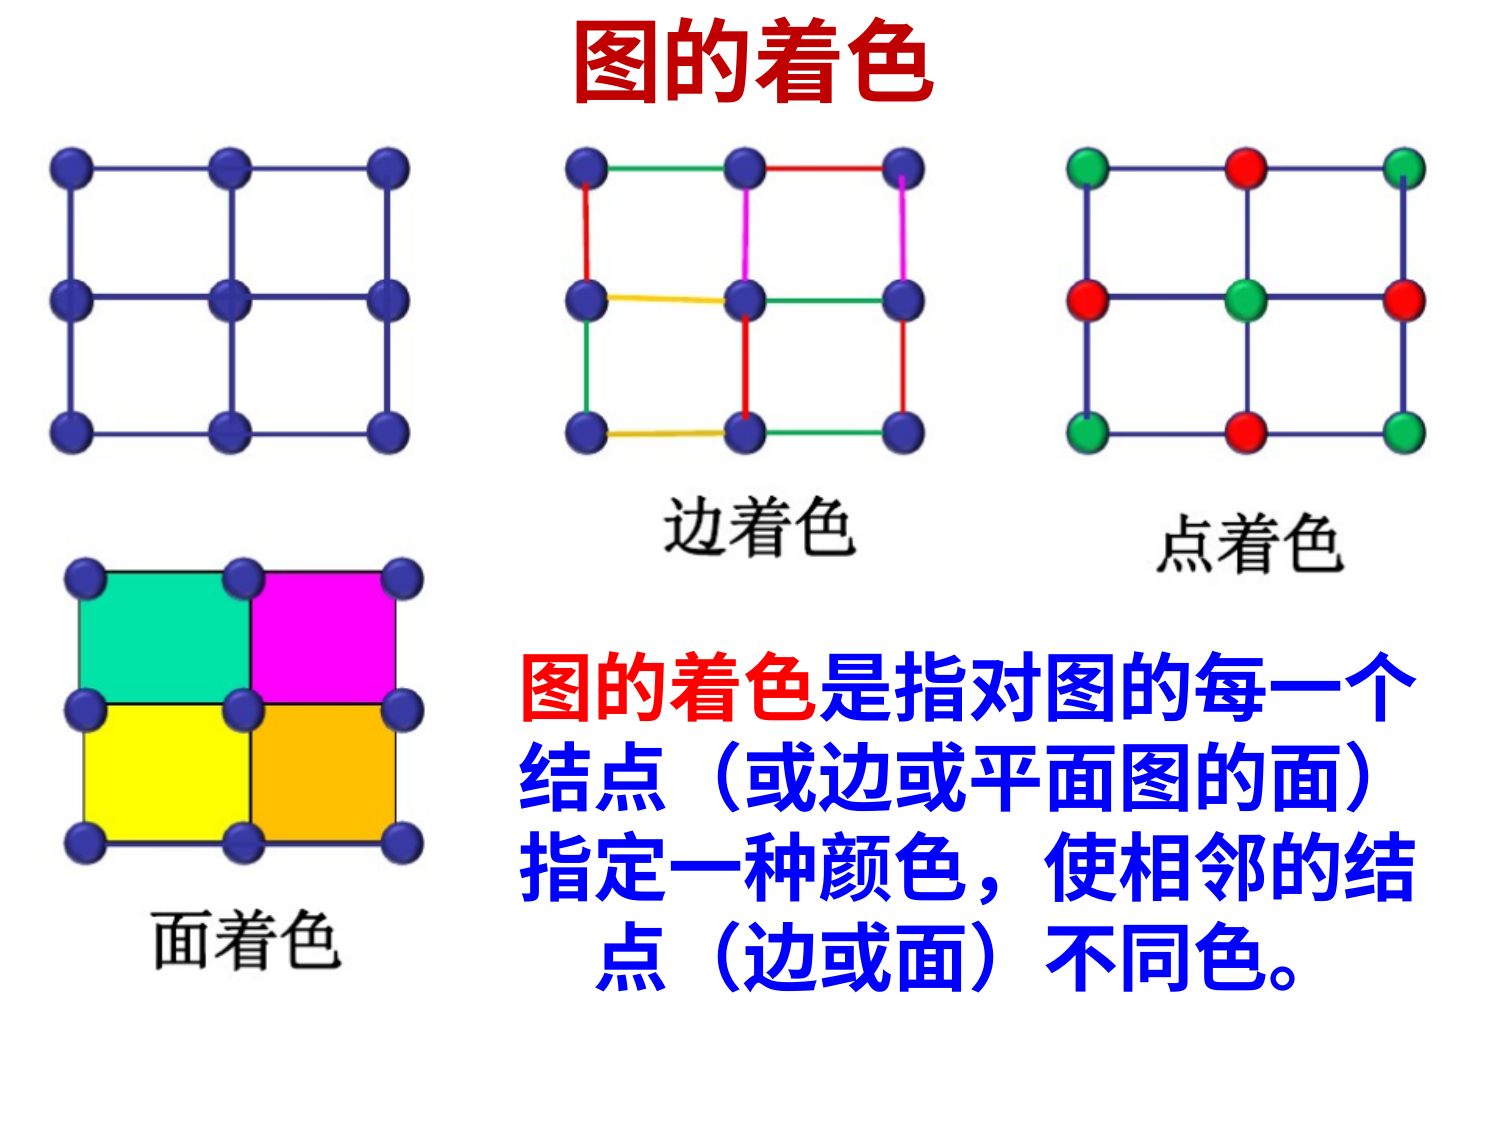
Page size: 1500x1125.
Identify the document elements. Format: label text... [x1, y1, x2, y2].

picture [5, 125, 1494, 1000]
title 图的着色 [53, 0, 1455, 119]
